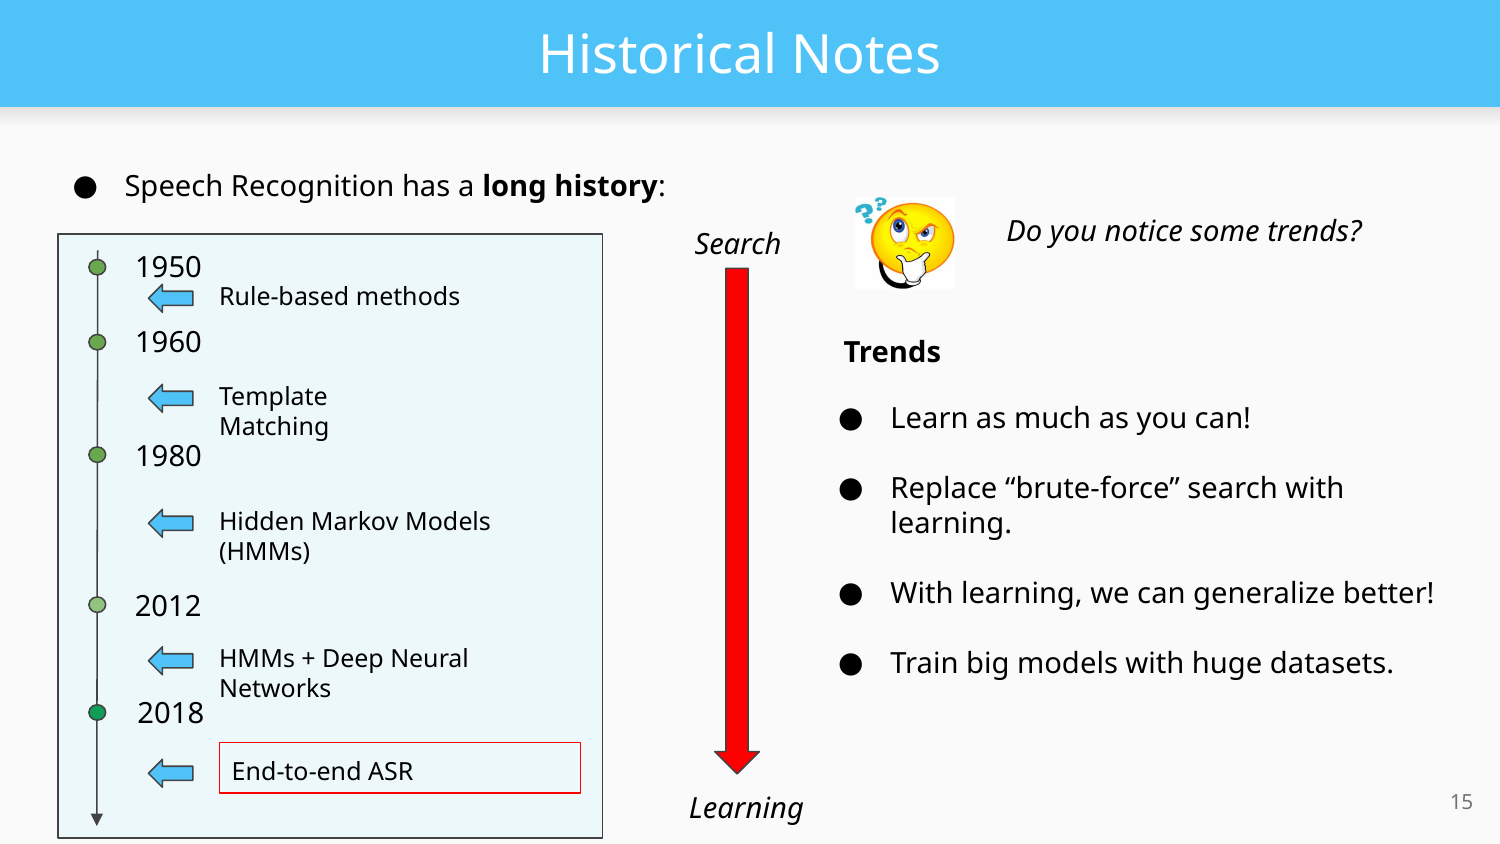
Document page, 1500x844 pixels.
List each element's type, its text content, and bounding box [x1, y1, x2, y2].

text_box [219, 742, 581, 794]
text_box [148, 284, 193, 313]
text_box 2012 [119, 571, 292, 637]
text_box Trends [828, 318, 1151, 384]
text_box 2018 [122, 679, 294, 745]
text_box [148, 646, 193, 675]
title Historical Notes [16, 2, 1464, 102]
text_box 1950 [119, 233, 224, 299]
text_box 1960 [119, 308, 224, 374]
text_box Do you notice some trends? [991, 197, 1389, 262]
text_box Search [679, 210, 850, 276]
text_box Rule-based methods [204, 265, 597, 326]
text_box [148, 384, 193, 413]
text_box HMMs + Deep Neural Networks [204, 627, 597, 718]
text_box [714, 276, 760, 773]
slide_number ‹#› [1398, 770, 1489, 835]
text_box Hidden Markov Models (HMMs) [204, 490, 597, 581]
text_box Learning [673, 773, 846, 839]
text_box [148, 509, 193, 538]
text_box [58, 234, 603, 838]
text_box End-to-end ASR [216, 740, 439, 801]
text_box [148, 759, 193, 788]
text_box 1980 [119, 421, 224, 487]
text_box Template Matching [204, 365, 451, 456]
text_box Learn as much as you can! Replace “brute-force” search with learning. With learning, we can generalize better! Train big models with huge datasets. [800, 384, 1464, 694]
text_box Speech Recognition has a long history: [34, 152, 728, 218]
picture [855, 196, 955, 289]
